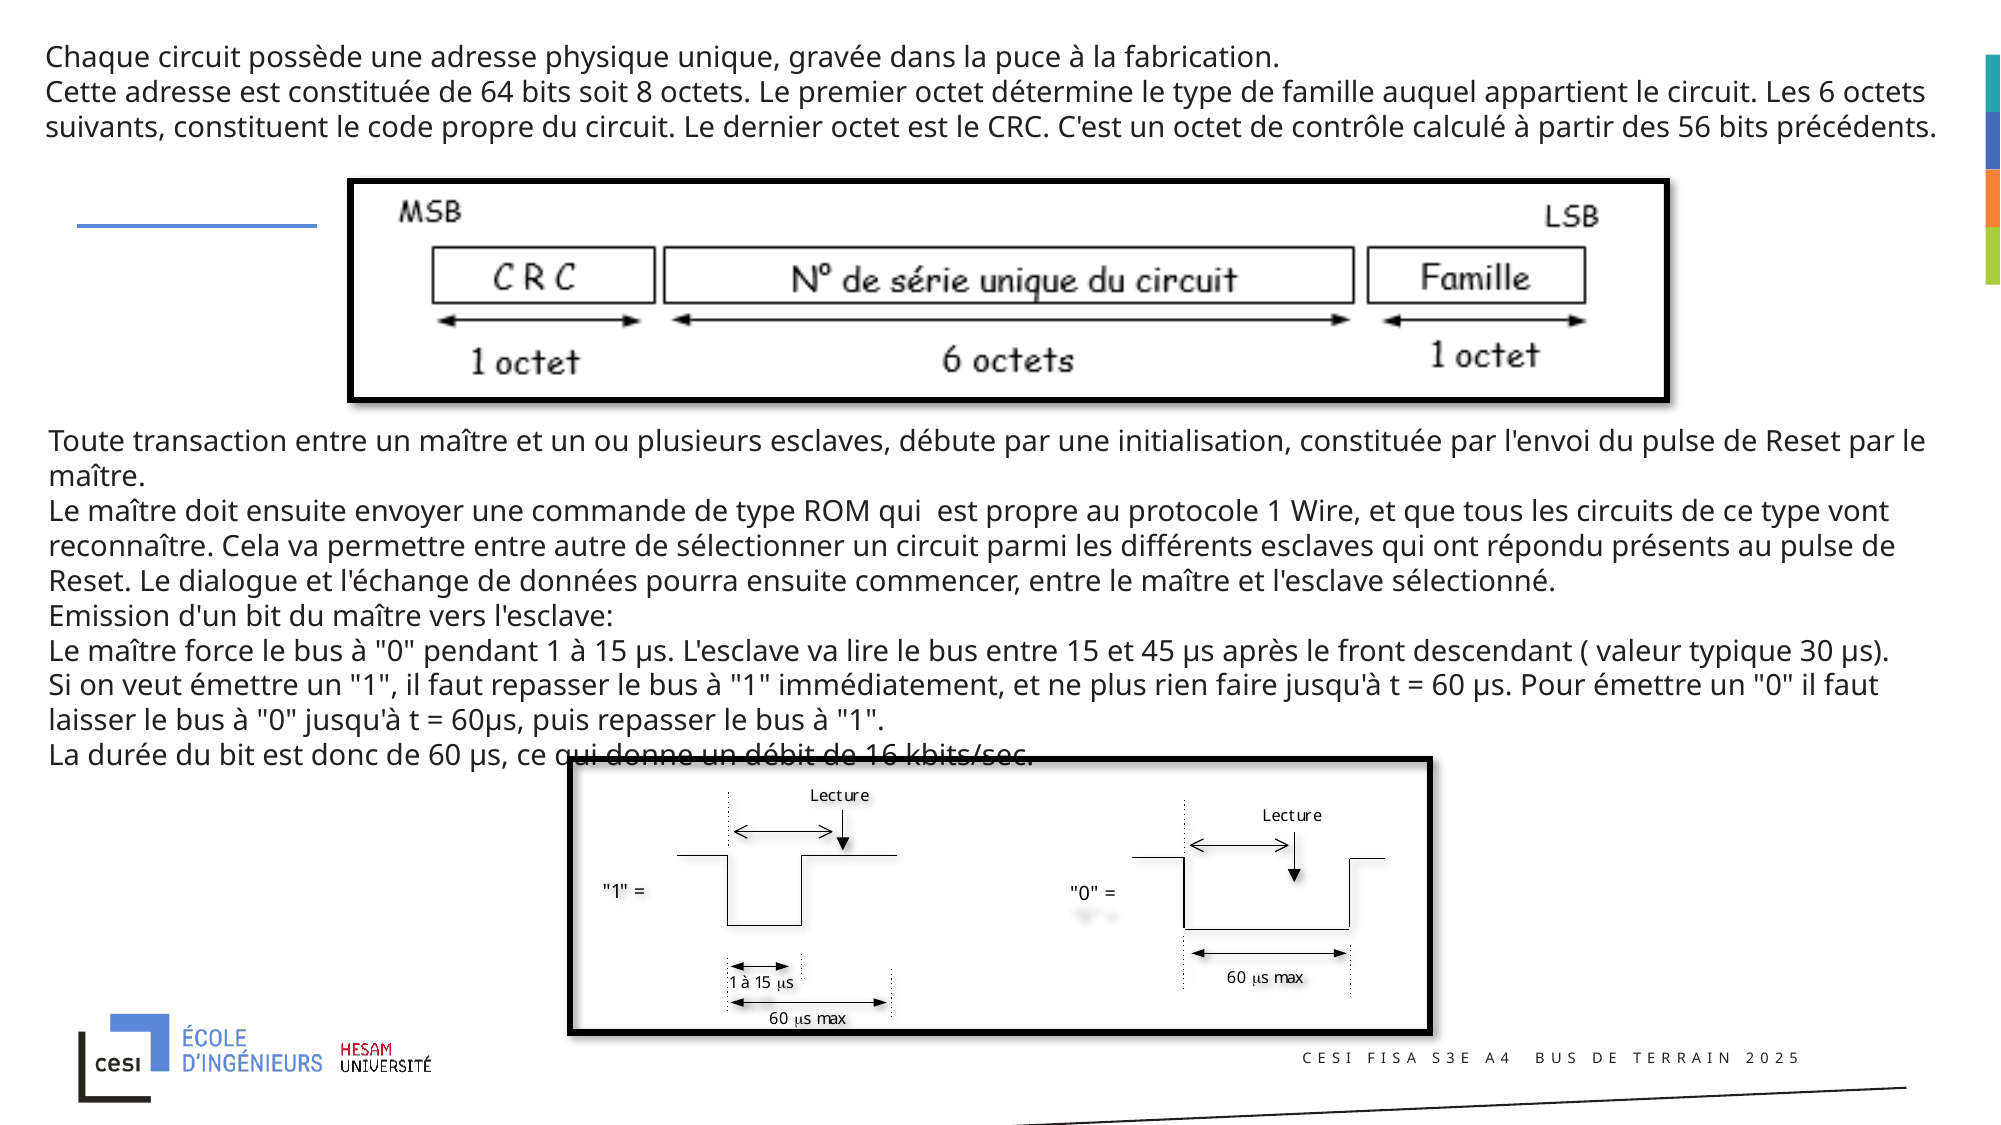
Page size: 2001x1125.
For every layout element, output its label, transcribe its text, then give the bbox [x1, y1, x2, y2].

picture [12, 949, 433, 1125]
picture [353, 183, 1664, 398]
footer CESI FISA S3E A4 Bus de Terrain 2025 [1041, 1027, 1814, 1088]
text_box Chaque circuit possède une adresse physique unique, gravée dans la puce à la fabrication. Cette adresse est constituée de 64 bits soit 8 octets. Le premier octet détermine le type de famille auquel appartient le circuit. Les 6 octets suivants, constituent le code propre du circuit. Le dernier octet est le CRC. C'est un octet de contrôle calculé à partir des 56 bits précédents. [30, 30, 1970, 151]
text_box Toute transaction entre un maître et un ou plusieurs esclaves, débute par une initialisation, constituée par l'envoi du pulse de Reset par le maître. Le maître doit ensuite envoyer une commande de type ROM qui est propre au protocole 1 Wire, et que tous les circuits de ce type vont reconnaître. Cela va permettre entre autre de sélectionner un circuit parmi les différents esclaves qui ont répondu présents au pulse de Reset. Le dialogue et l'échange de données pourra ensuite commencer, entre le maître et l'esclave sélectionné. Emission d'un bit du maître vers l'esclave: Le maître force le bus à "0" pendant 1 à 15 µs. L'esclave va lire le bus entre 15 et 45 µs après le front descendant ( valeur typique 30 µs). Si on veut émettre un "1", il faut repasser le bus à "1" immédiatement, et ne plus rien faire jusqu'à t = 60 µs. Pour émettre un "0" il faut laisser le bus à "0" jusqu'à t = 60µs, puis repasser le bus à "1". La durée du bit est donc de 60 µs, ce qui donne un débit de 16 kbits/sec. [33, 414, 1984, 779]
picture [573, 762, 1428, 1030]
